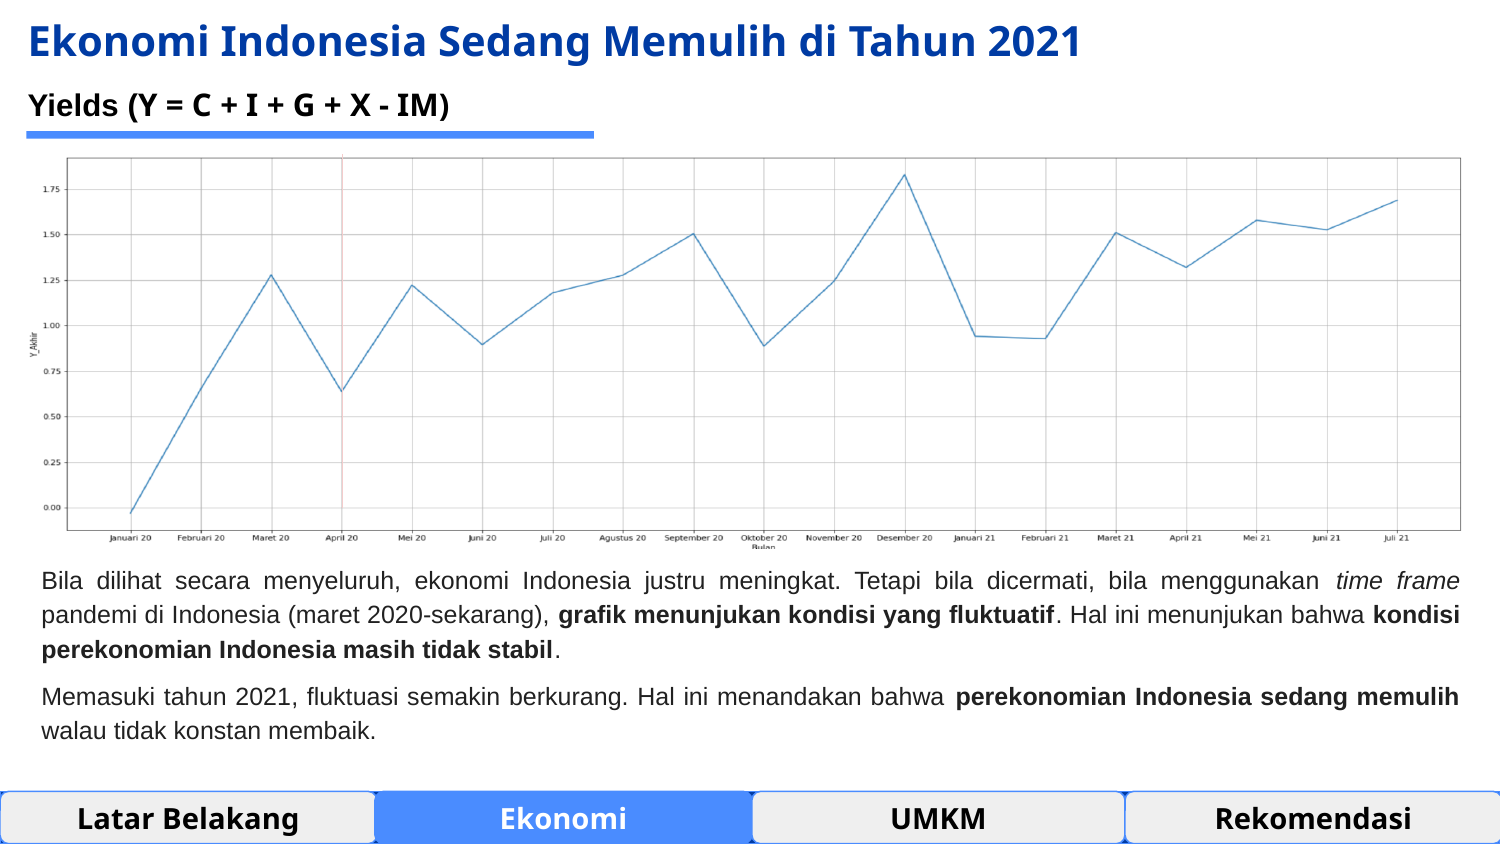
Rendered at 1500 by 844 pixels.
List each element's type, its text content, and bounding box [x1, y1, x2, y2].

text_box Yields (Y = C + I + G + X - IM) [12, 70, 581, 138]
text_box [746, 791, 758, 796]
text_box [1119, 791, 1131, 796]
text_box [1119, 839, 1131, 844]
title Ekonomi Indonesia Sedang Memulih di Tahun 2021 [12, 0, 1500, 94]
text_box [371, 791, 381, 795]
text_box [746, 839, 757, 844]
text_box UMKM [751, 791, 1125, 844]
picture [25, 153, 1475, 550]
text_box Latar Belakang [0, 791, 376, 844]
text_box Ekonomi [374, 791, 752, 844]
text_box [26, 131, 594, 139]
subtitle Bila dilihat secara menyeluruh, ekonomi Indonesia justru meningkat. Tetapi bila dicermati, bila menggunakan time frame pandemi di Indonesia (maret 2020-sekarang), grafik menunjukan kondisi yang fluktuatif. Hal ini menunjukan bahwa kondisi perekonomian Indonesia masih tidak stabil. Memasuki tahun 2021, fluktuasi semakin berkurang. Hal ini menandakan bahwa perekonomian Indonesia sedang memulih walau tidak konstan membaik. [26, 557, 1476, 787]
text_box Rekomendasi [1126, 793, 1500, 842]
